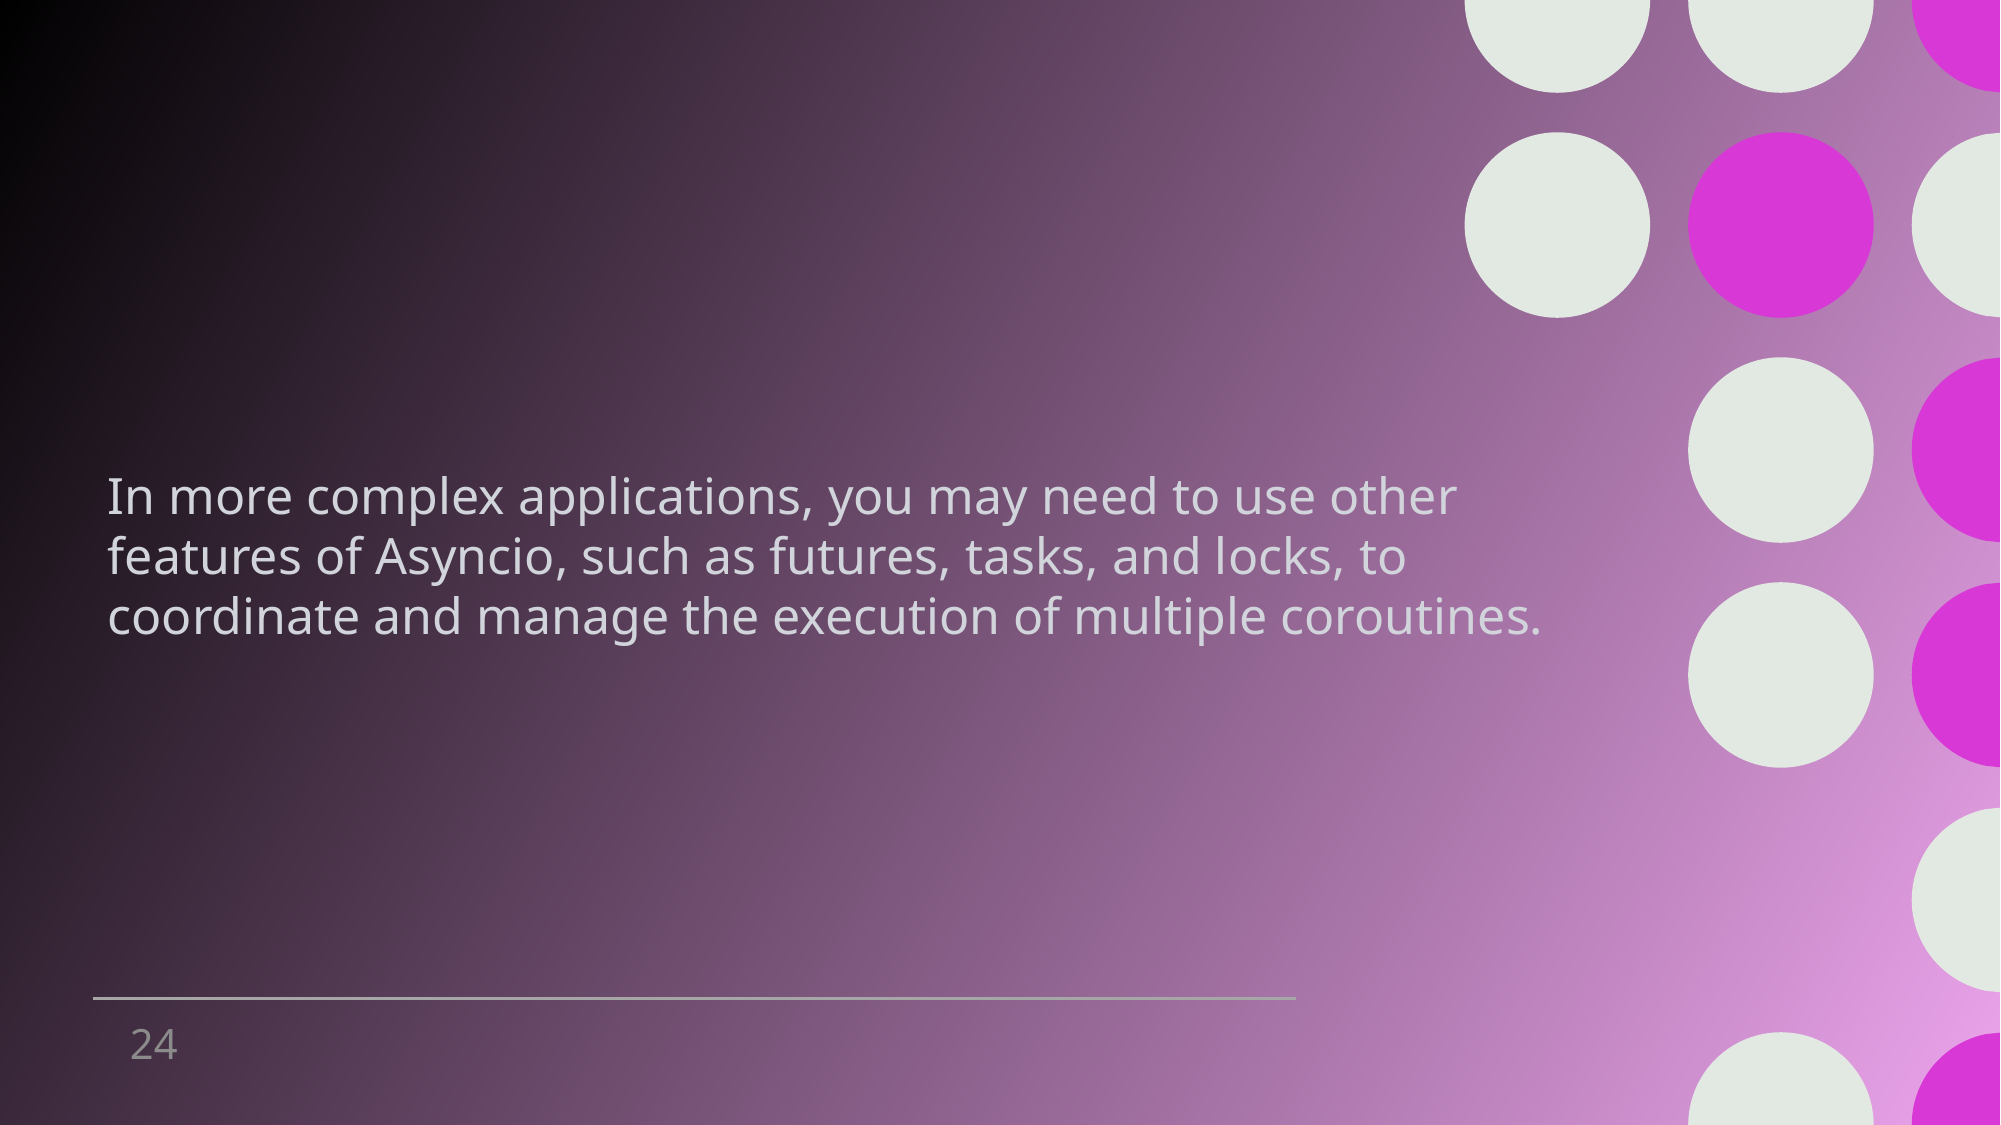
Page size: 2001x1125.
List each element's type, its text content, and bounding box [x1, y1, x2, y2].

list In more complex applications, you may need to use other features of Asyncio, such as futures, tasks, and locks, to coordinate and manage the execution of multiple coroutines. [92, 456, 1648, 946]
slide_number 24 [59, 1016, 193, 1077]
